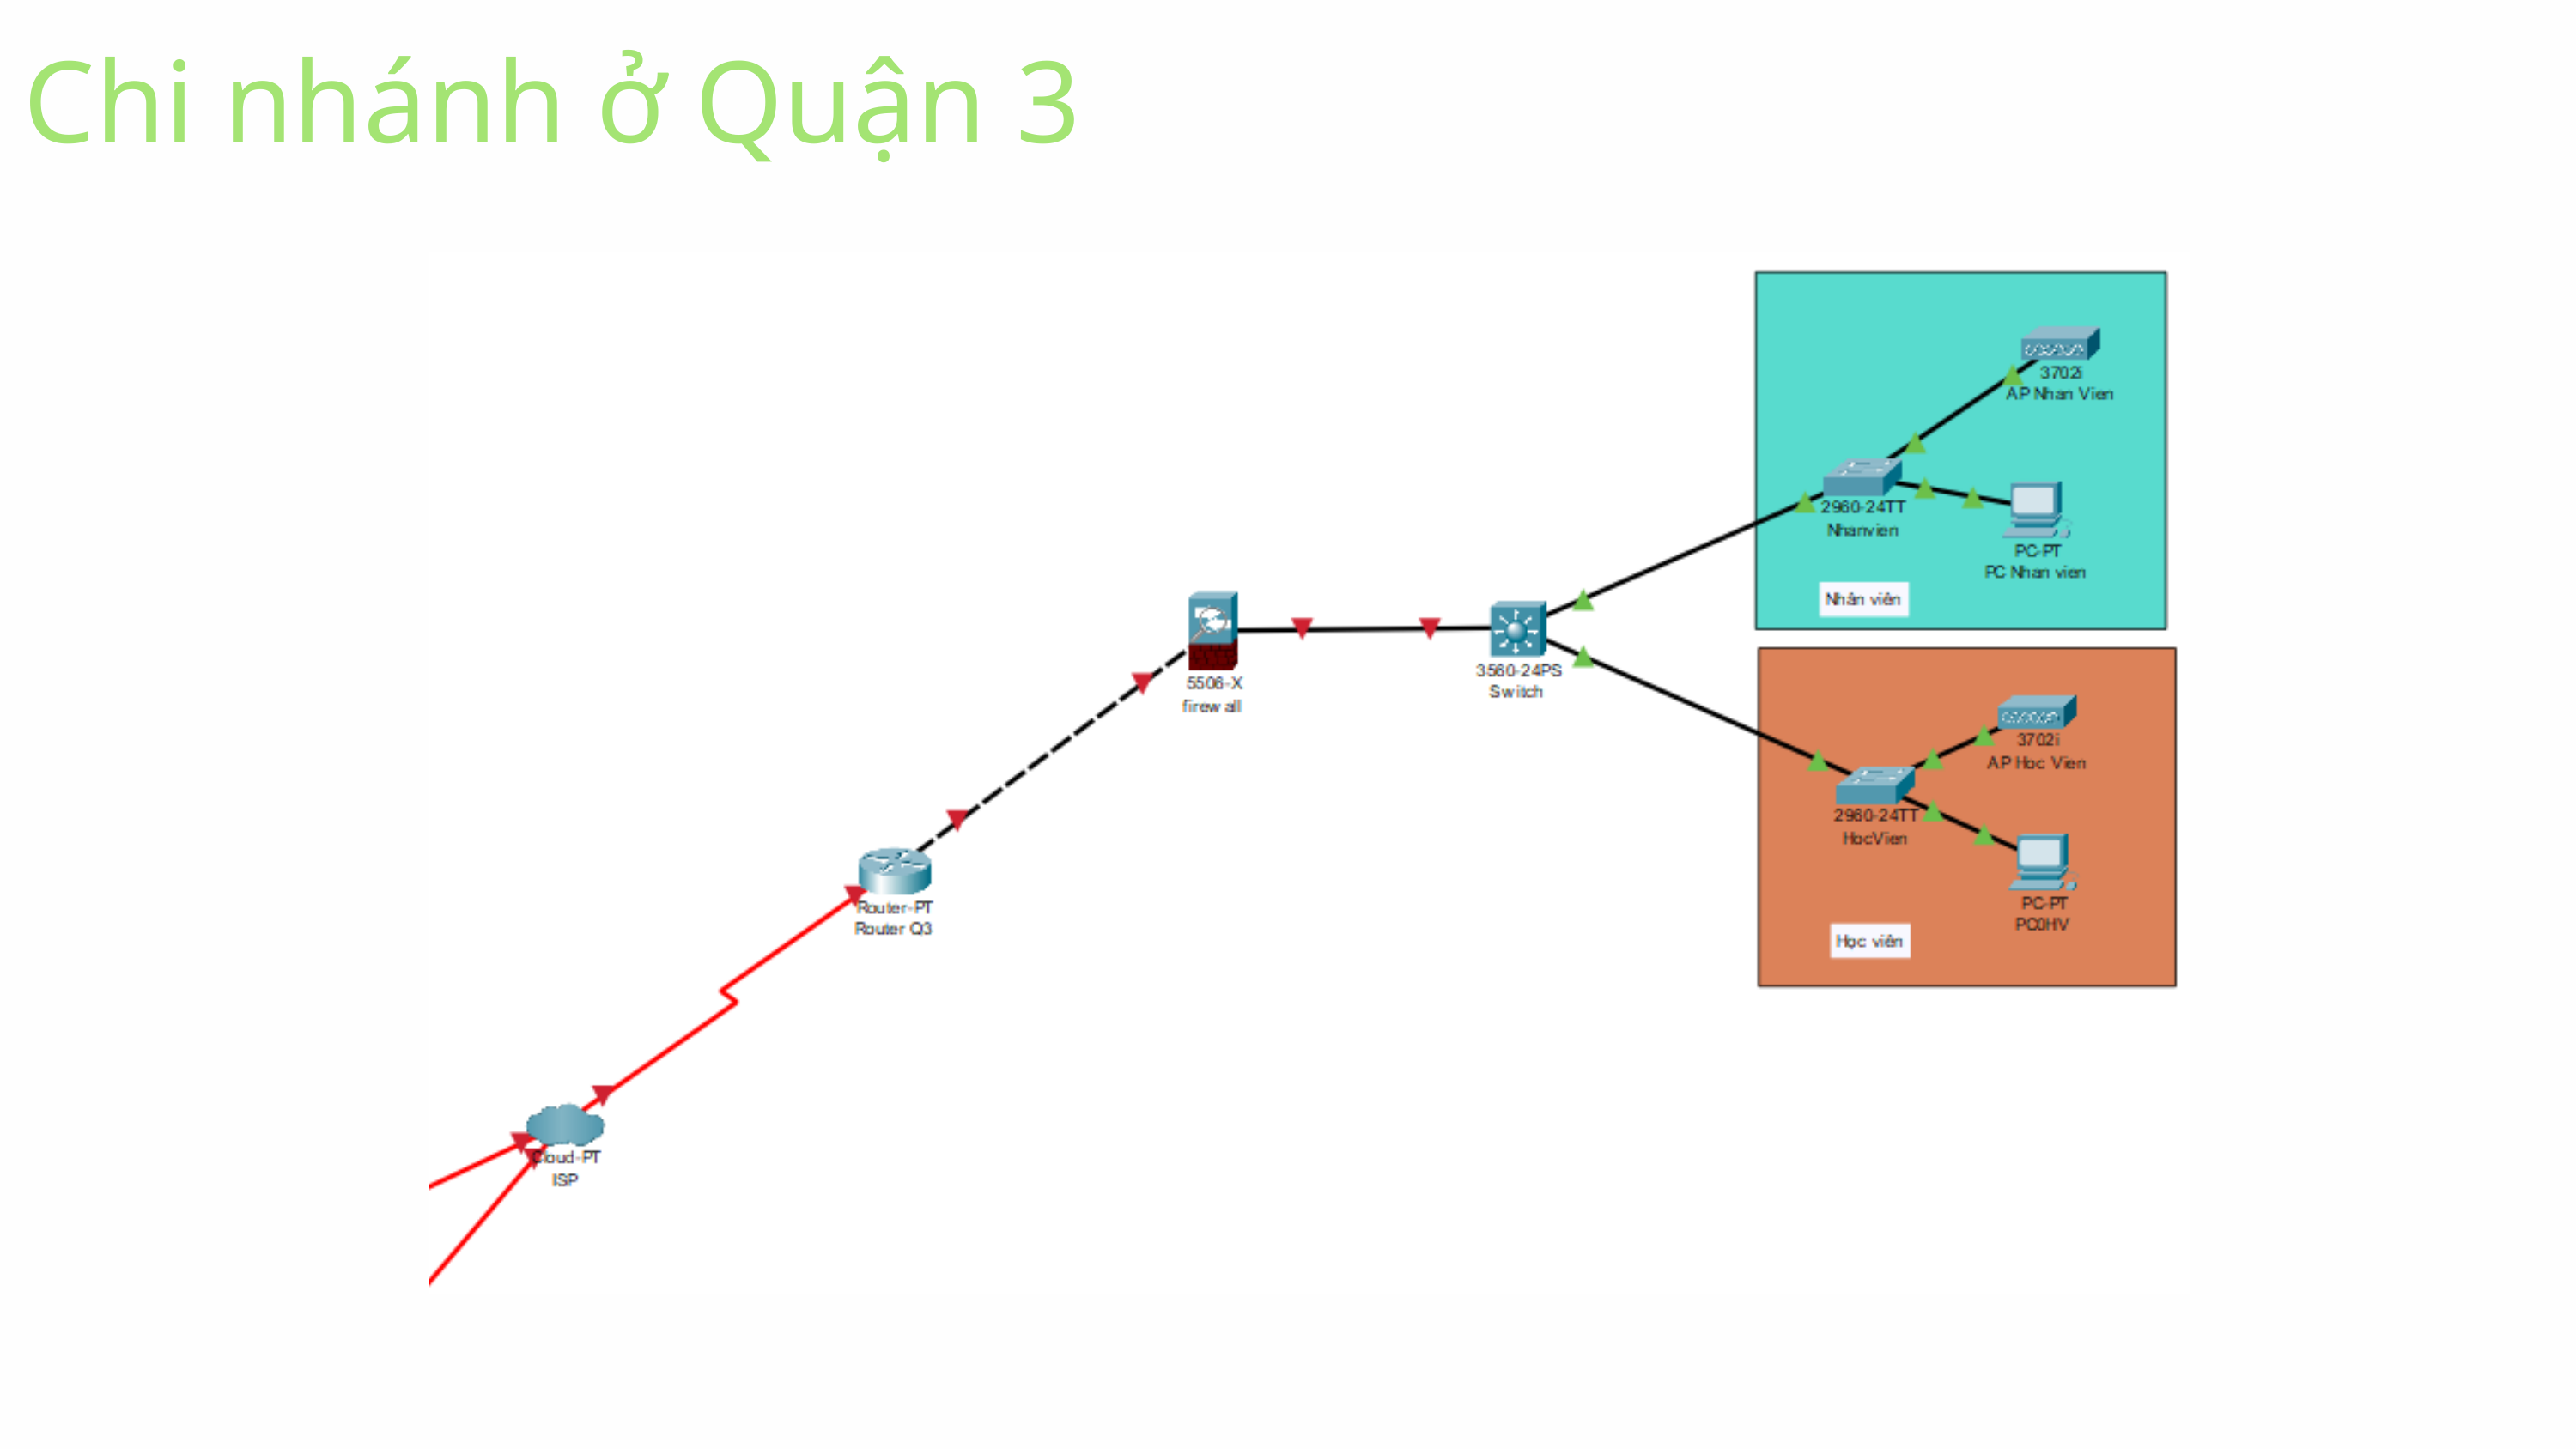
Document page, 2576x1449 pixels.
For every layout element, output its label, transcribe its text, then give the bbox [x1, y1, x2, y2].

picture [428, 252, 2190, 1294]
text_box Chi nhánh ở Quận 3 [23, 0, 1609, 167]
